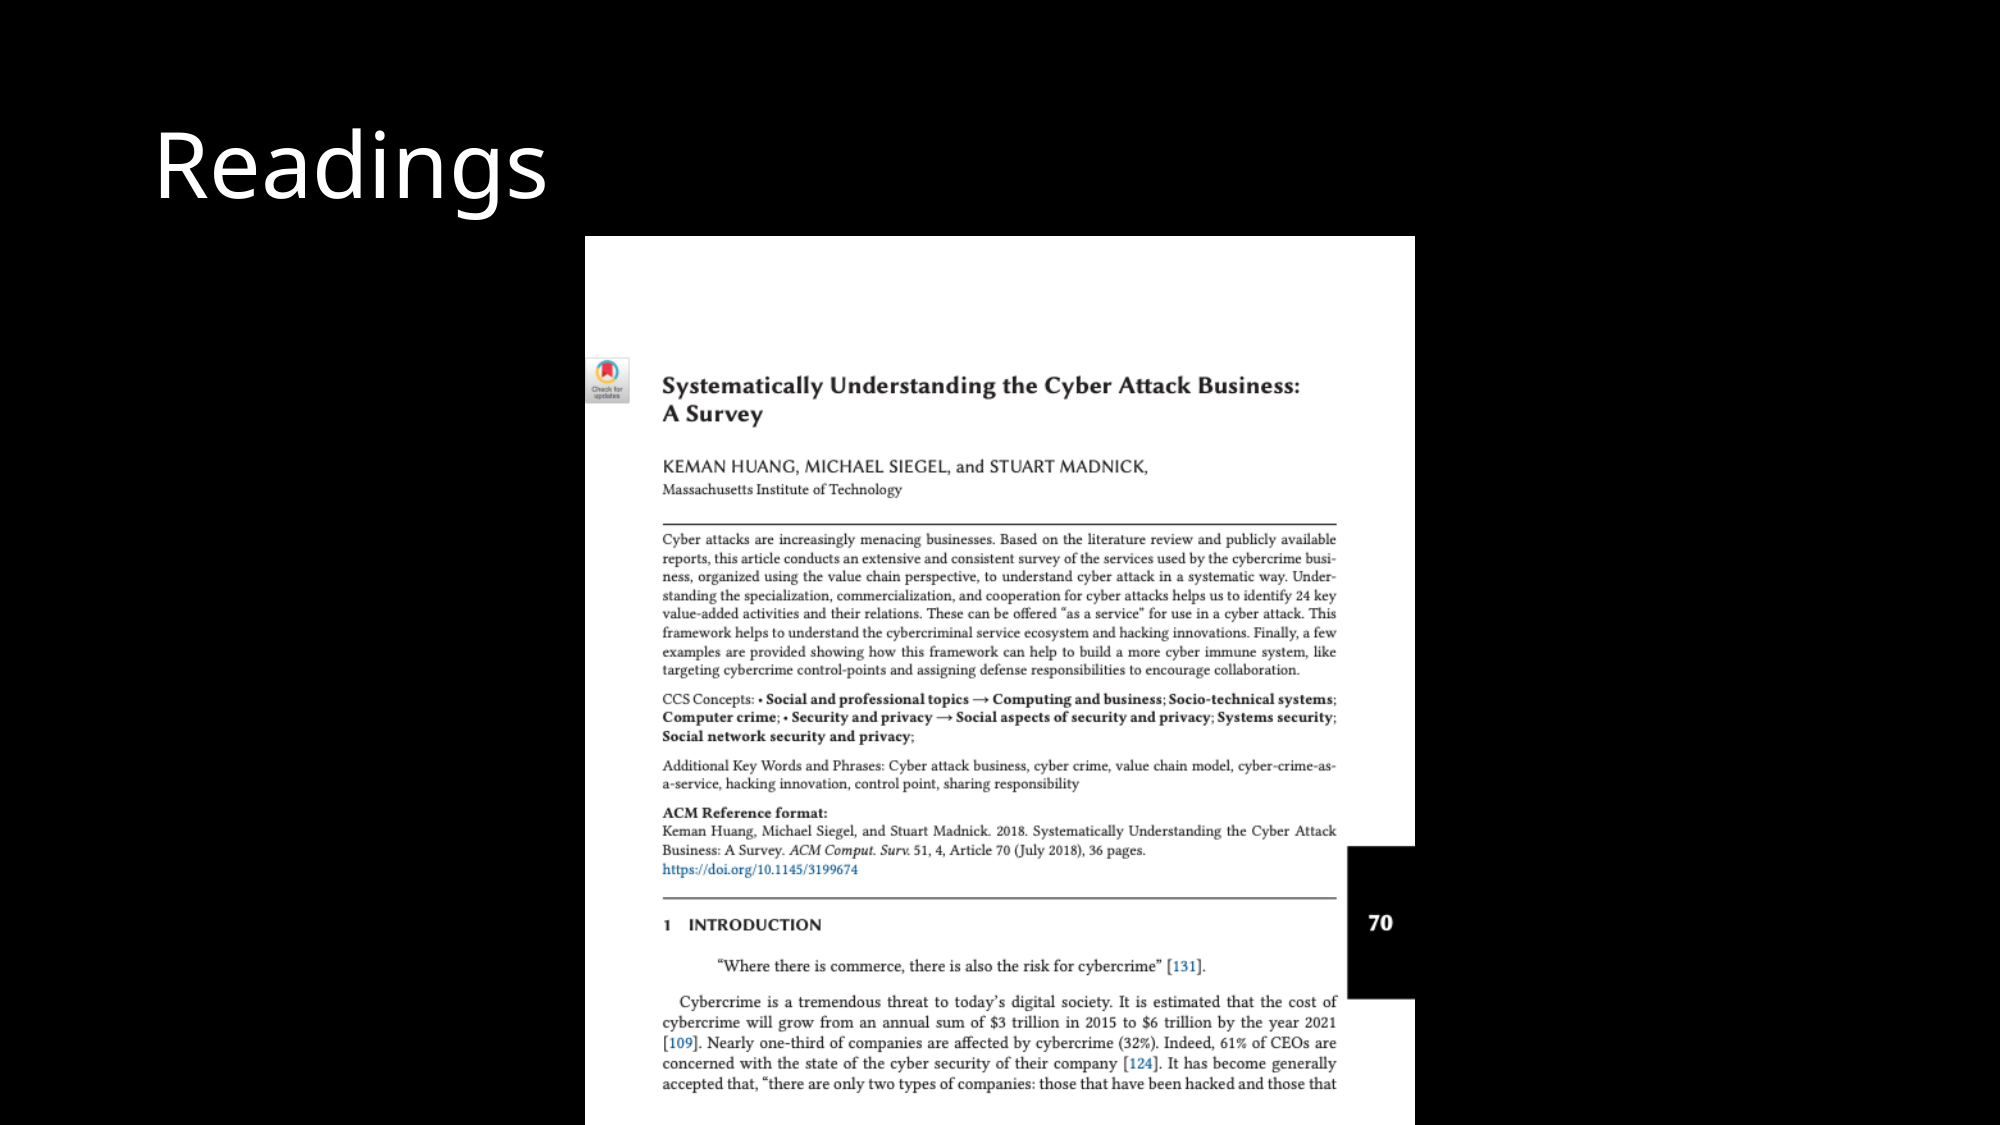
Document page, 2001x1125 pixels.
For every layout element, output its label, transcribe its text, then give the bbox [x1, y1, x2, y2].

picture [585, 236, 1415, 1125]
title Readings [137, 59, 1863, 278]
